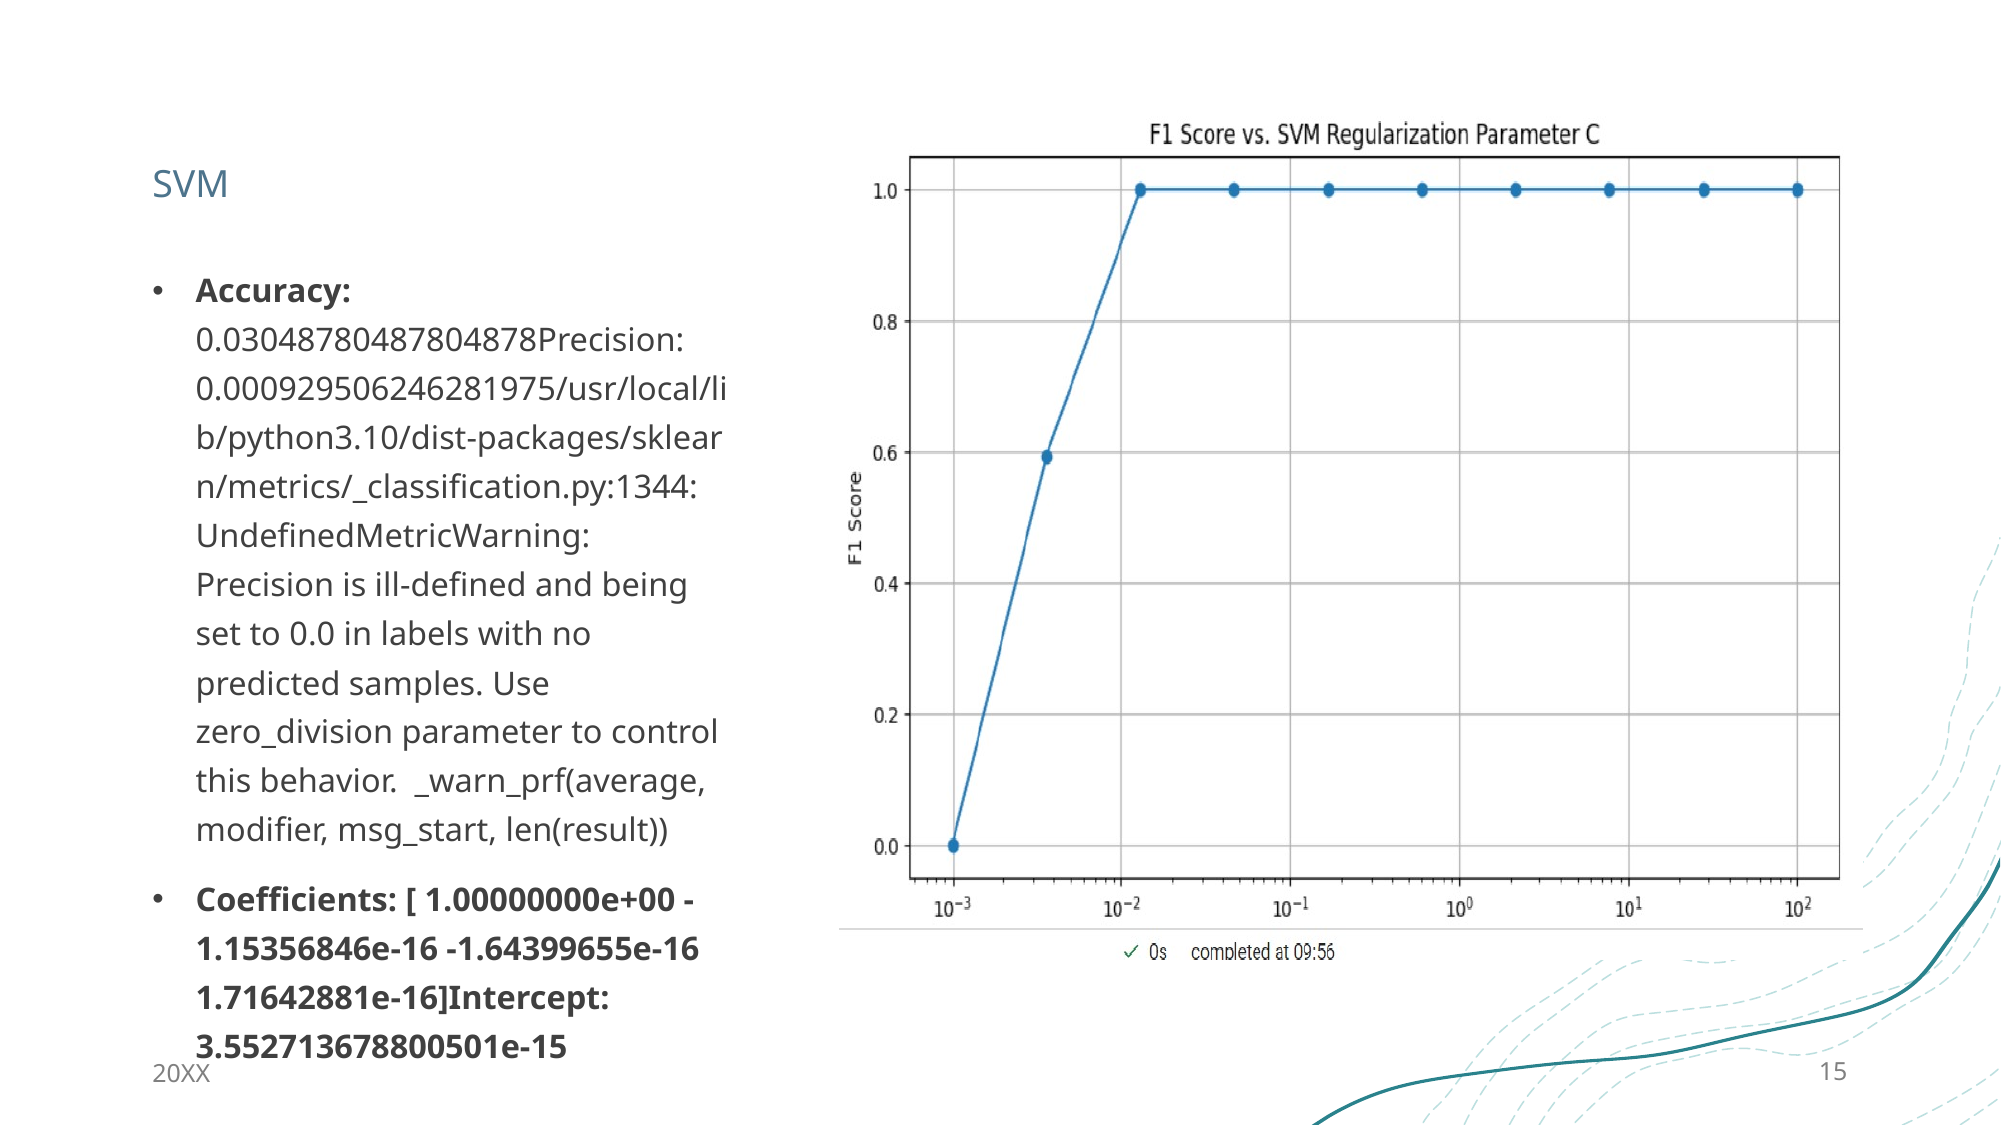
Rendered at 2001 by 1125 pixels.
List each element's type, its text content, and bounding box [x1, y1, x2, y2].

list SVM [137, 117, 709, 252]
slide_number 15 [1412, 1042, 1863, 1103]
picture [839, 107, 1863, 960]
slide_number 20XX [137, 1042, 588, 1103]
list Accuracy: 0.03048780487804878Precision: 0.000929506246281975/usr/local/lib/python3.10/dist-packages/sklearn/metrics/_classification.py:1344: UndefinedMetricWarning: Precision is ill-defined and being set to 0.0 in labels with no predicted samples. Use zero_division parameter to control this behavior. _warn_prf(average, modifier, msg_start, len(result)) Coefficients: [ 1.00000000e+00 -1.15356846e-16 -1.64399655e-16 1.71642881e-16]Intercept: 3.552713678800501e-15 [137, 252, 752, 1077]
